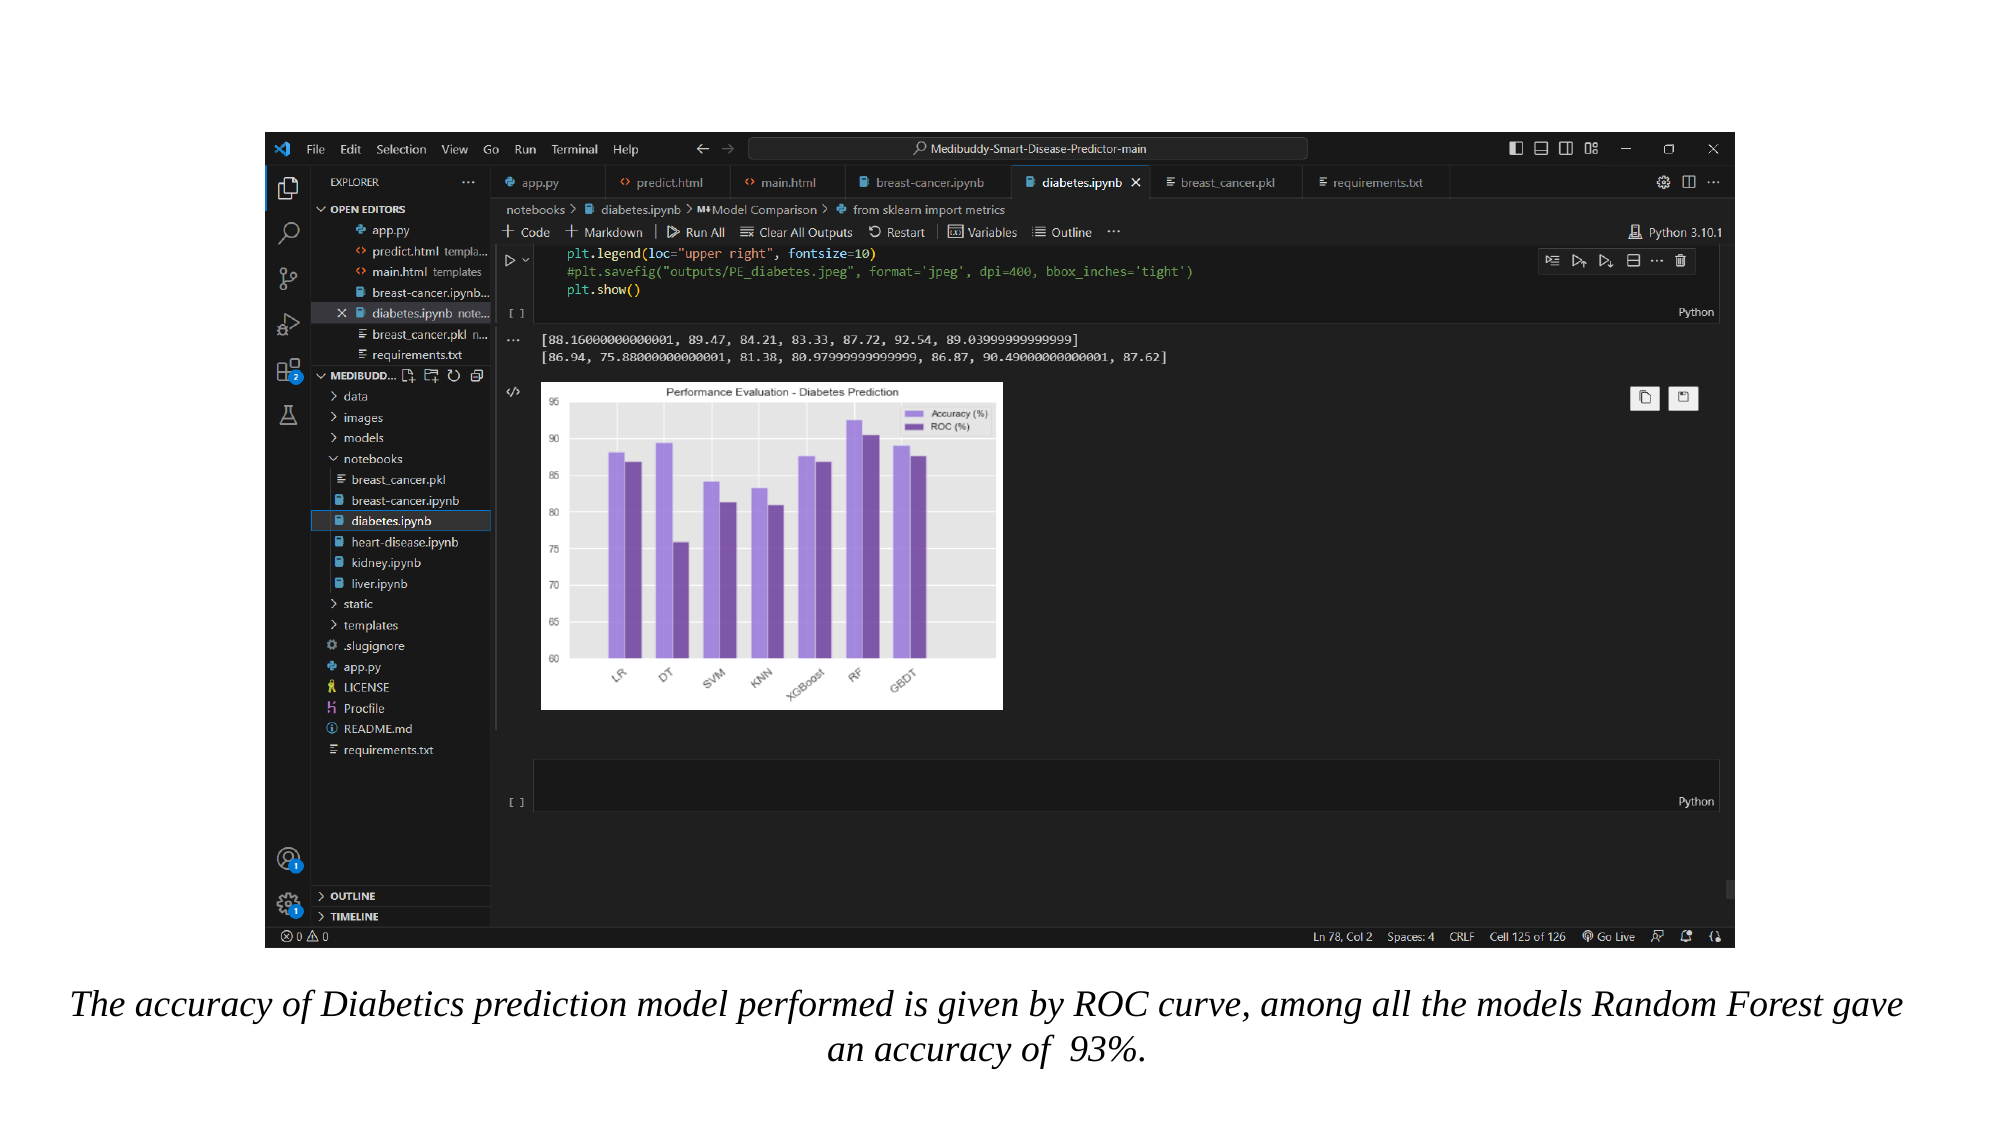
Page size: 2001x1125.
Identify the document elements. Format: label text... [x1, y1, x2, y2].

picture [265, 132, 1735, 948]
text_box The accuracy of Diabetics prediction model performed is given by ROC curve, among all the models Random Forest gave an accuracy of 93%. [39, 971, 1936, 1122]
